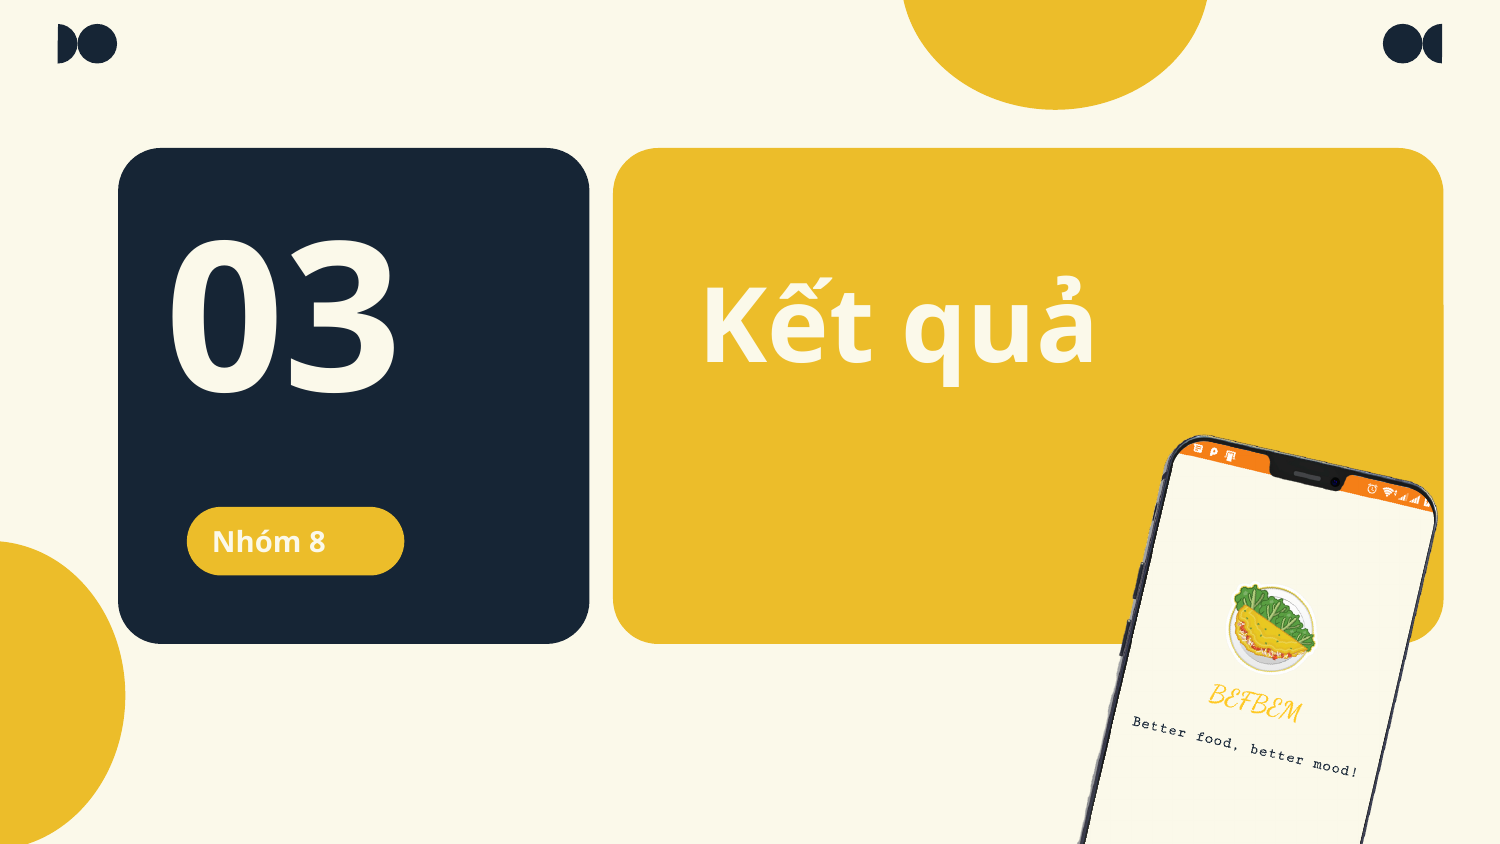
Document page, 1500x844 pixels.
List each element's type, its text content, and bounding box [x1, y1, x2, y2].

picture [998, 304, 1500, 844]
title Kết quả [698, 244, 1357, 421]
text_box Nhóm 8 [186, 506, 405, 576]
text_box [118, 147, 590, 644]
title 03 [118, 148, 450, 468]
text_box [612, 147, 1444, 644]
